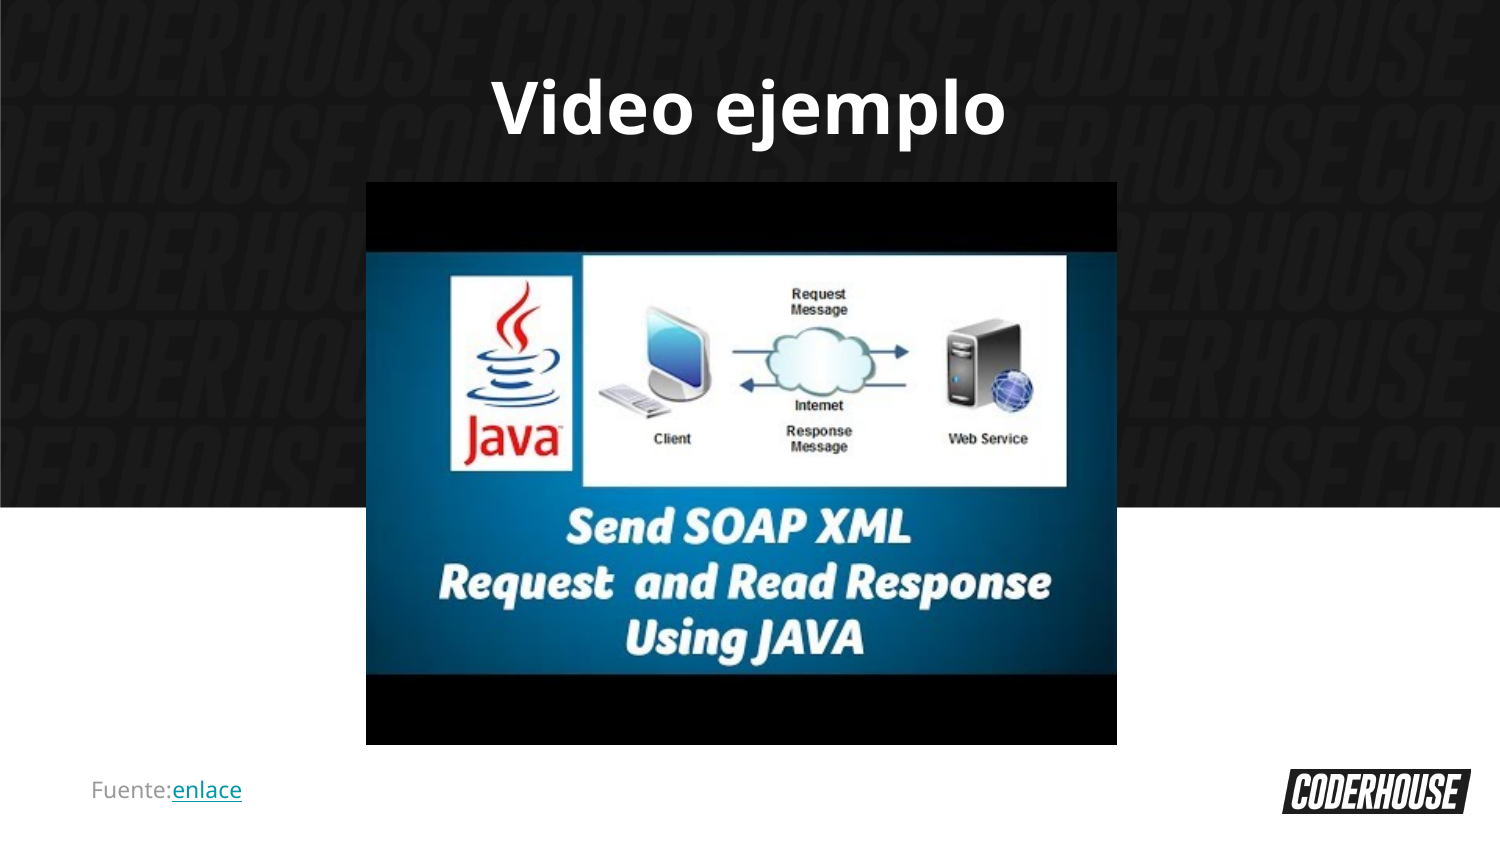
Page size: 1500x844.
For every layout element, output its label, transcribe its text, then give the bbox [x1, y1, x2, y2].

text_box Fuente:enlace [76, 760, 1234, 822]
picture [0, 0, 1500, 844]
text_box Video ejemplo [239, 56, 1261, 166]
